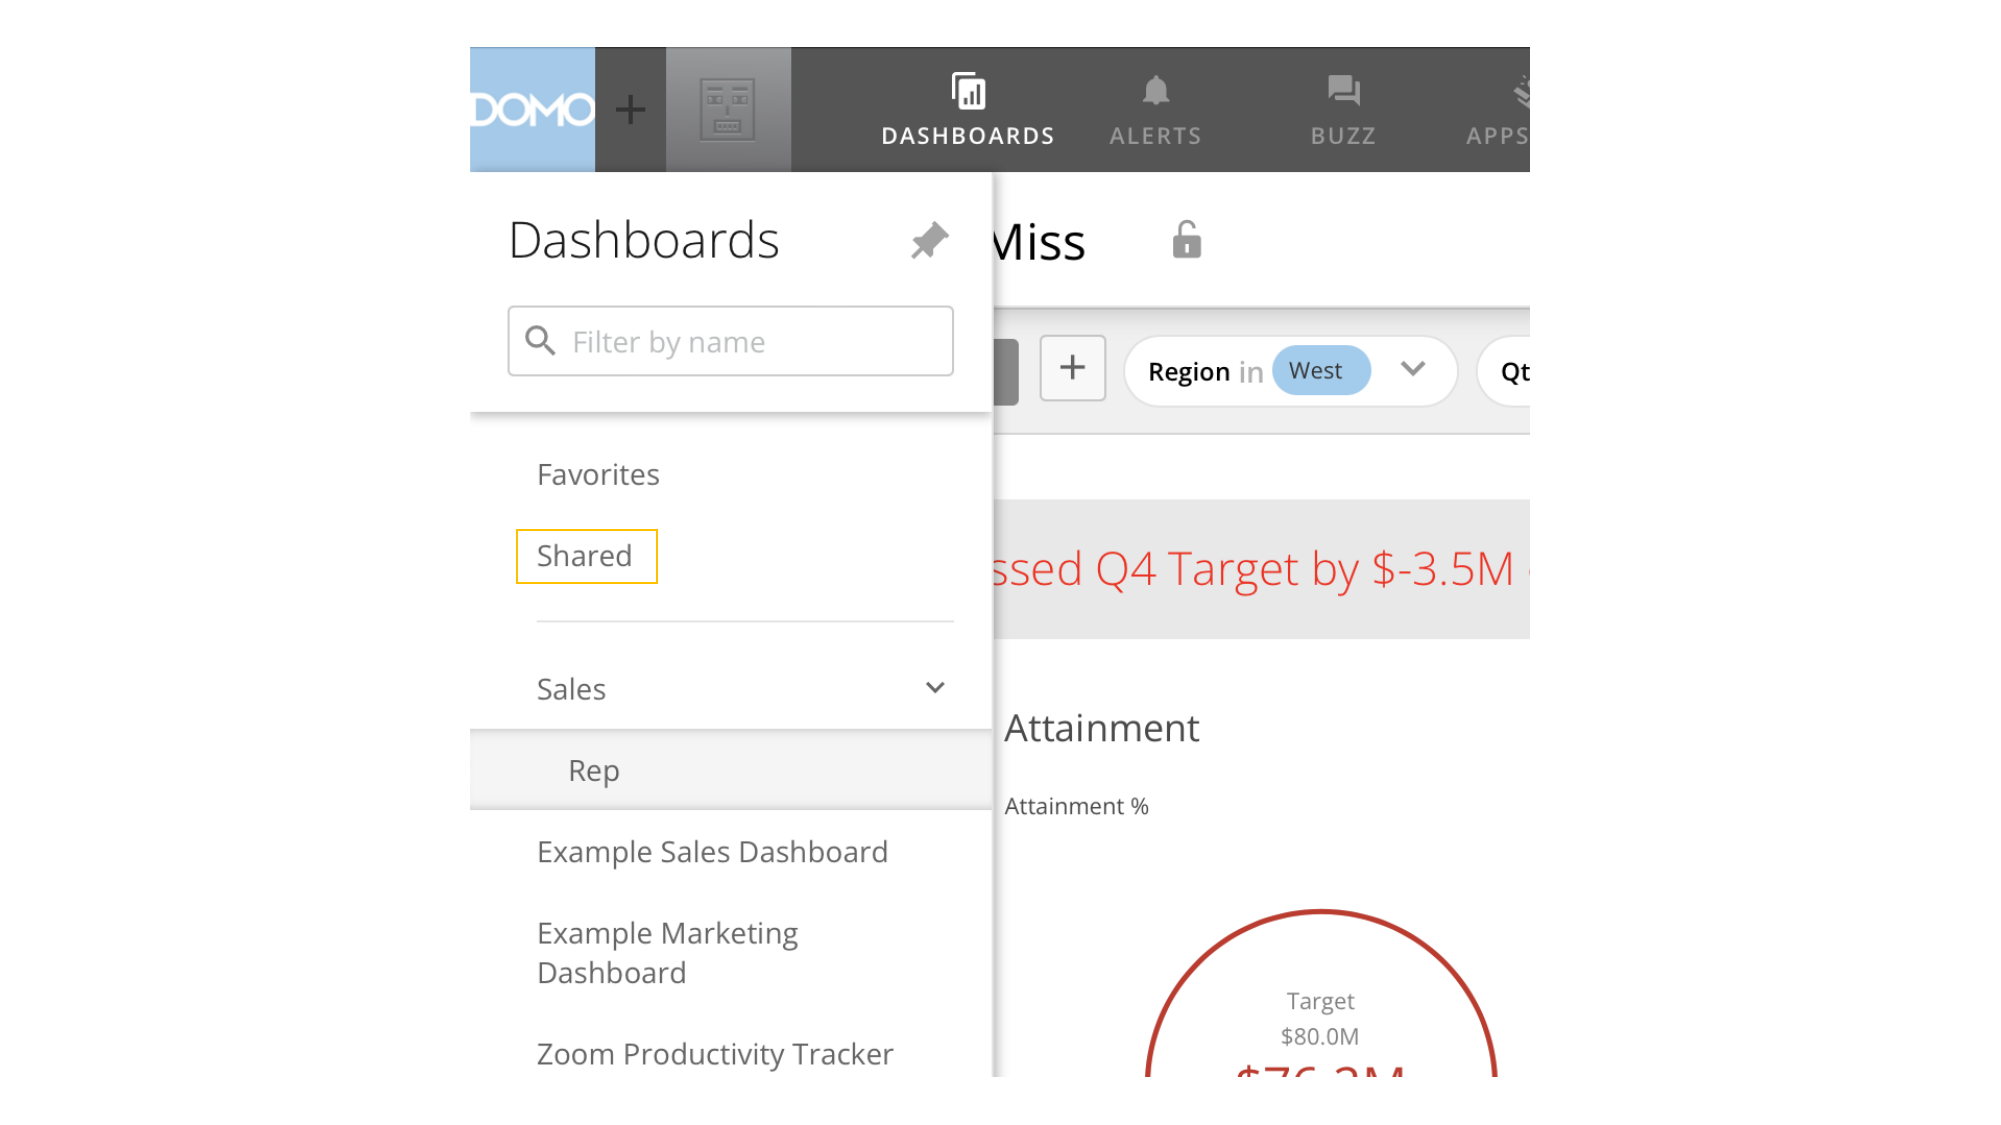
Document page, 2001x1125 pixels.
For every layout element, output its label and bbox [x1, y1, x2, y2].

picture [470, 47, 1530, 1078]
